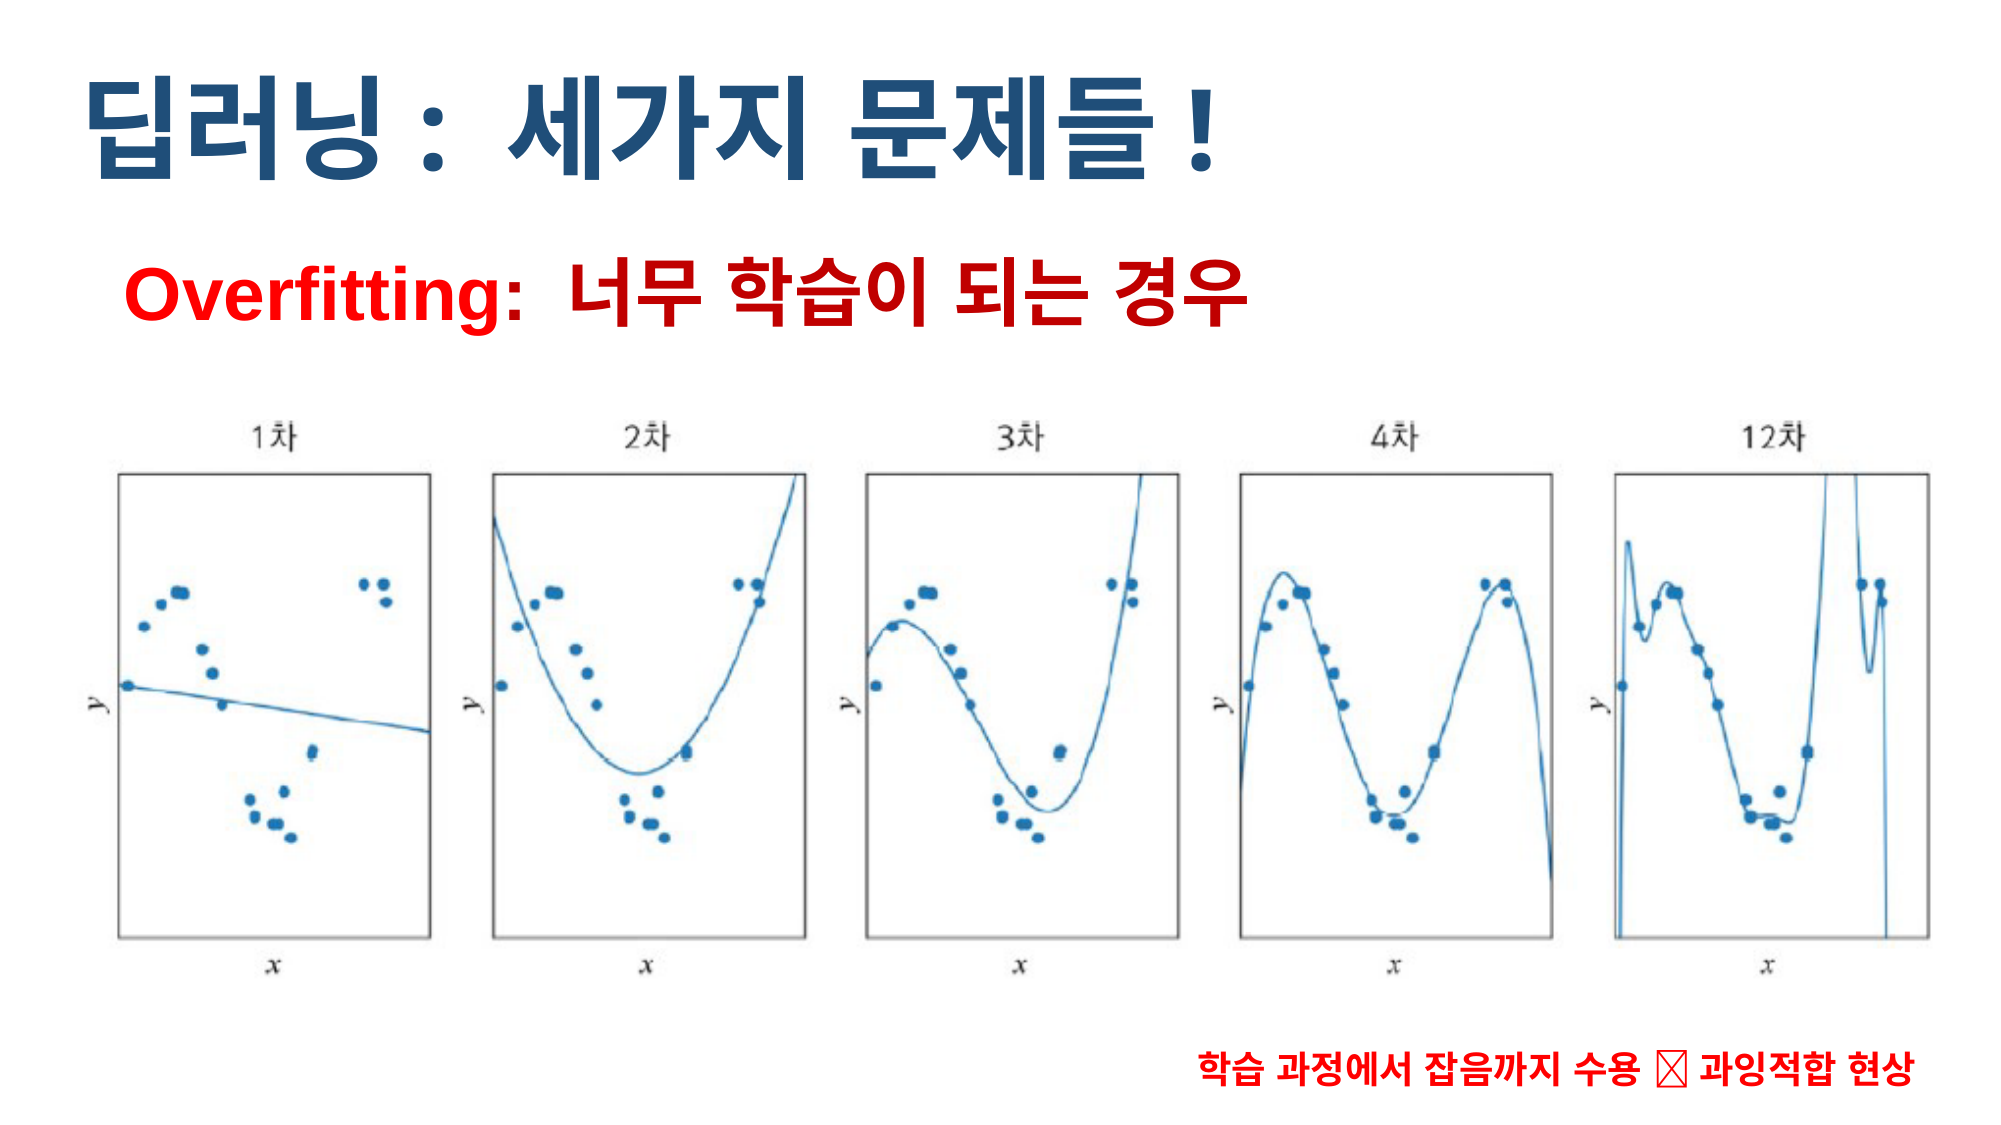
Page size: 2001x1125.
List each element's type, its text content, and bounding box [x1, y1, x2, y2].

text_box 학습 과정에서 잡음까지 수용  과잉적합 현상 [1182, 1038, 1932, 1099]
text_box 딥러닝: 세가지 문제들! [65, 50, 1233, 201]
picture [61, 419, 1968, 1000]
text_box Overfitting: 너무 학습이 되는 경우 [109, 238, 1691, 344]
